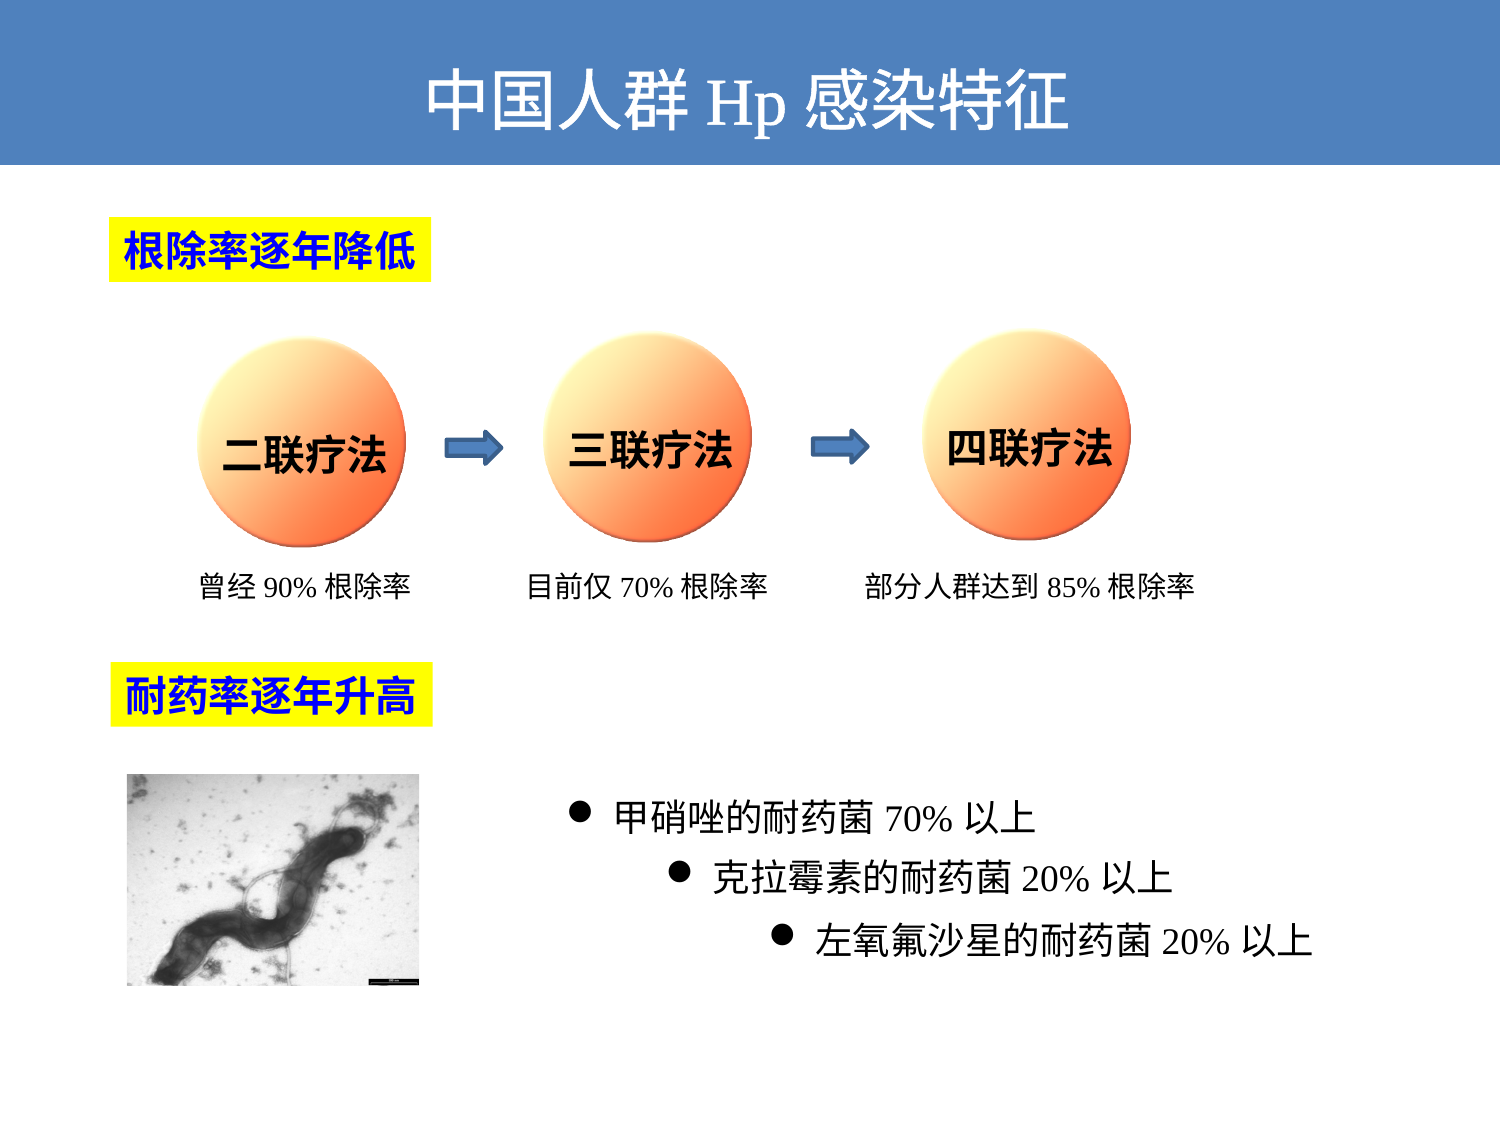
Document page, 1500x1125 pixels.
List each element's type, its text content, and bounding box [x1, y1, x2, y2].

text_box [559, 786, 1324, 971]
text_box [155, 283, 1205, 612]
text_box [0, 0, 1500, 167]
picture [126, 774, 420, 986]
text_box 根除率逐年降低 [109, 217, 432, 282]
text_box 中国人群Hp感染特征 [56, 24, 1437, 147]
text_box 耐药率逐年升高 [110, 662, 433, 727]
